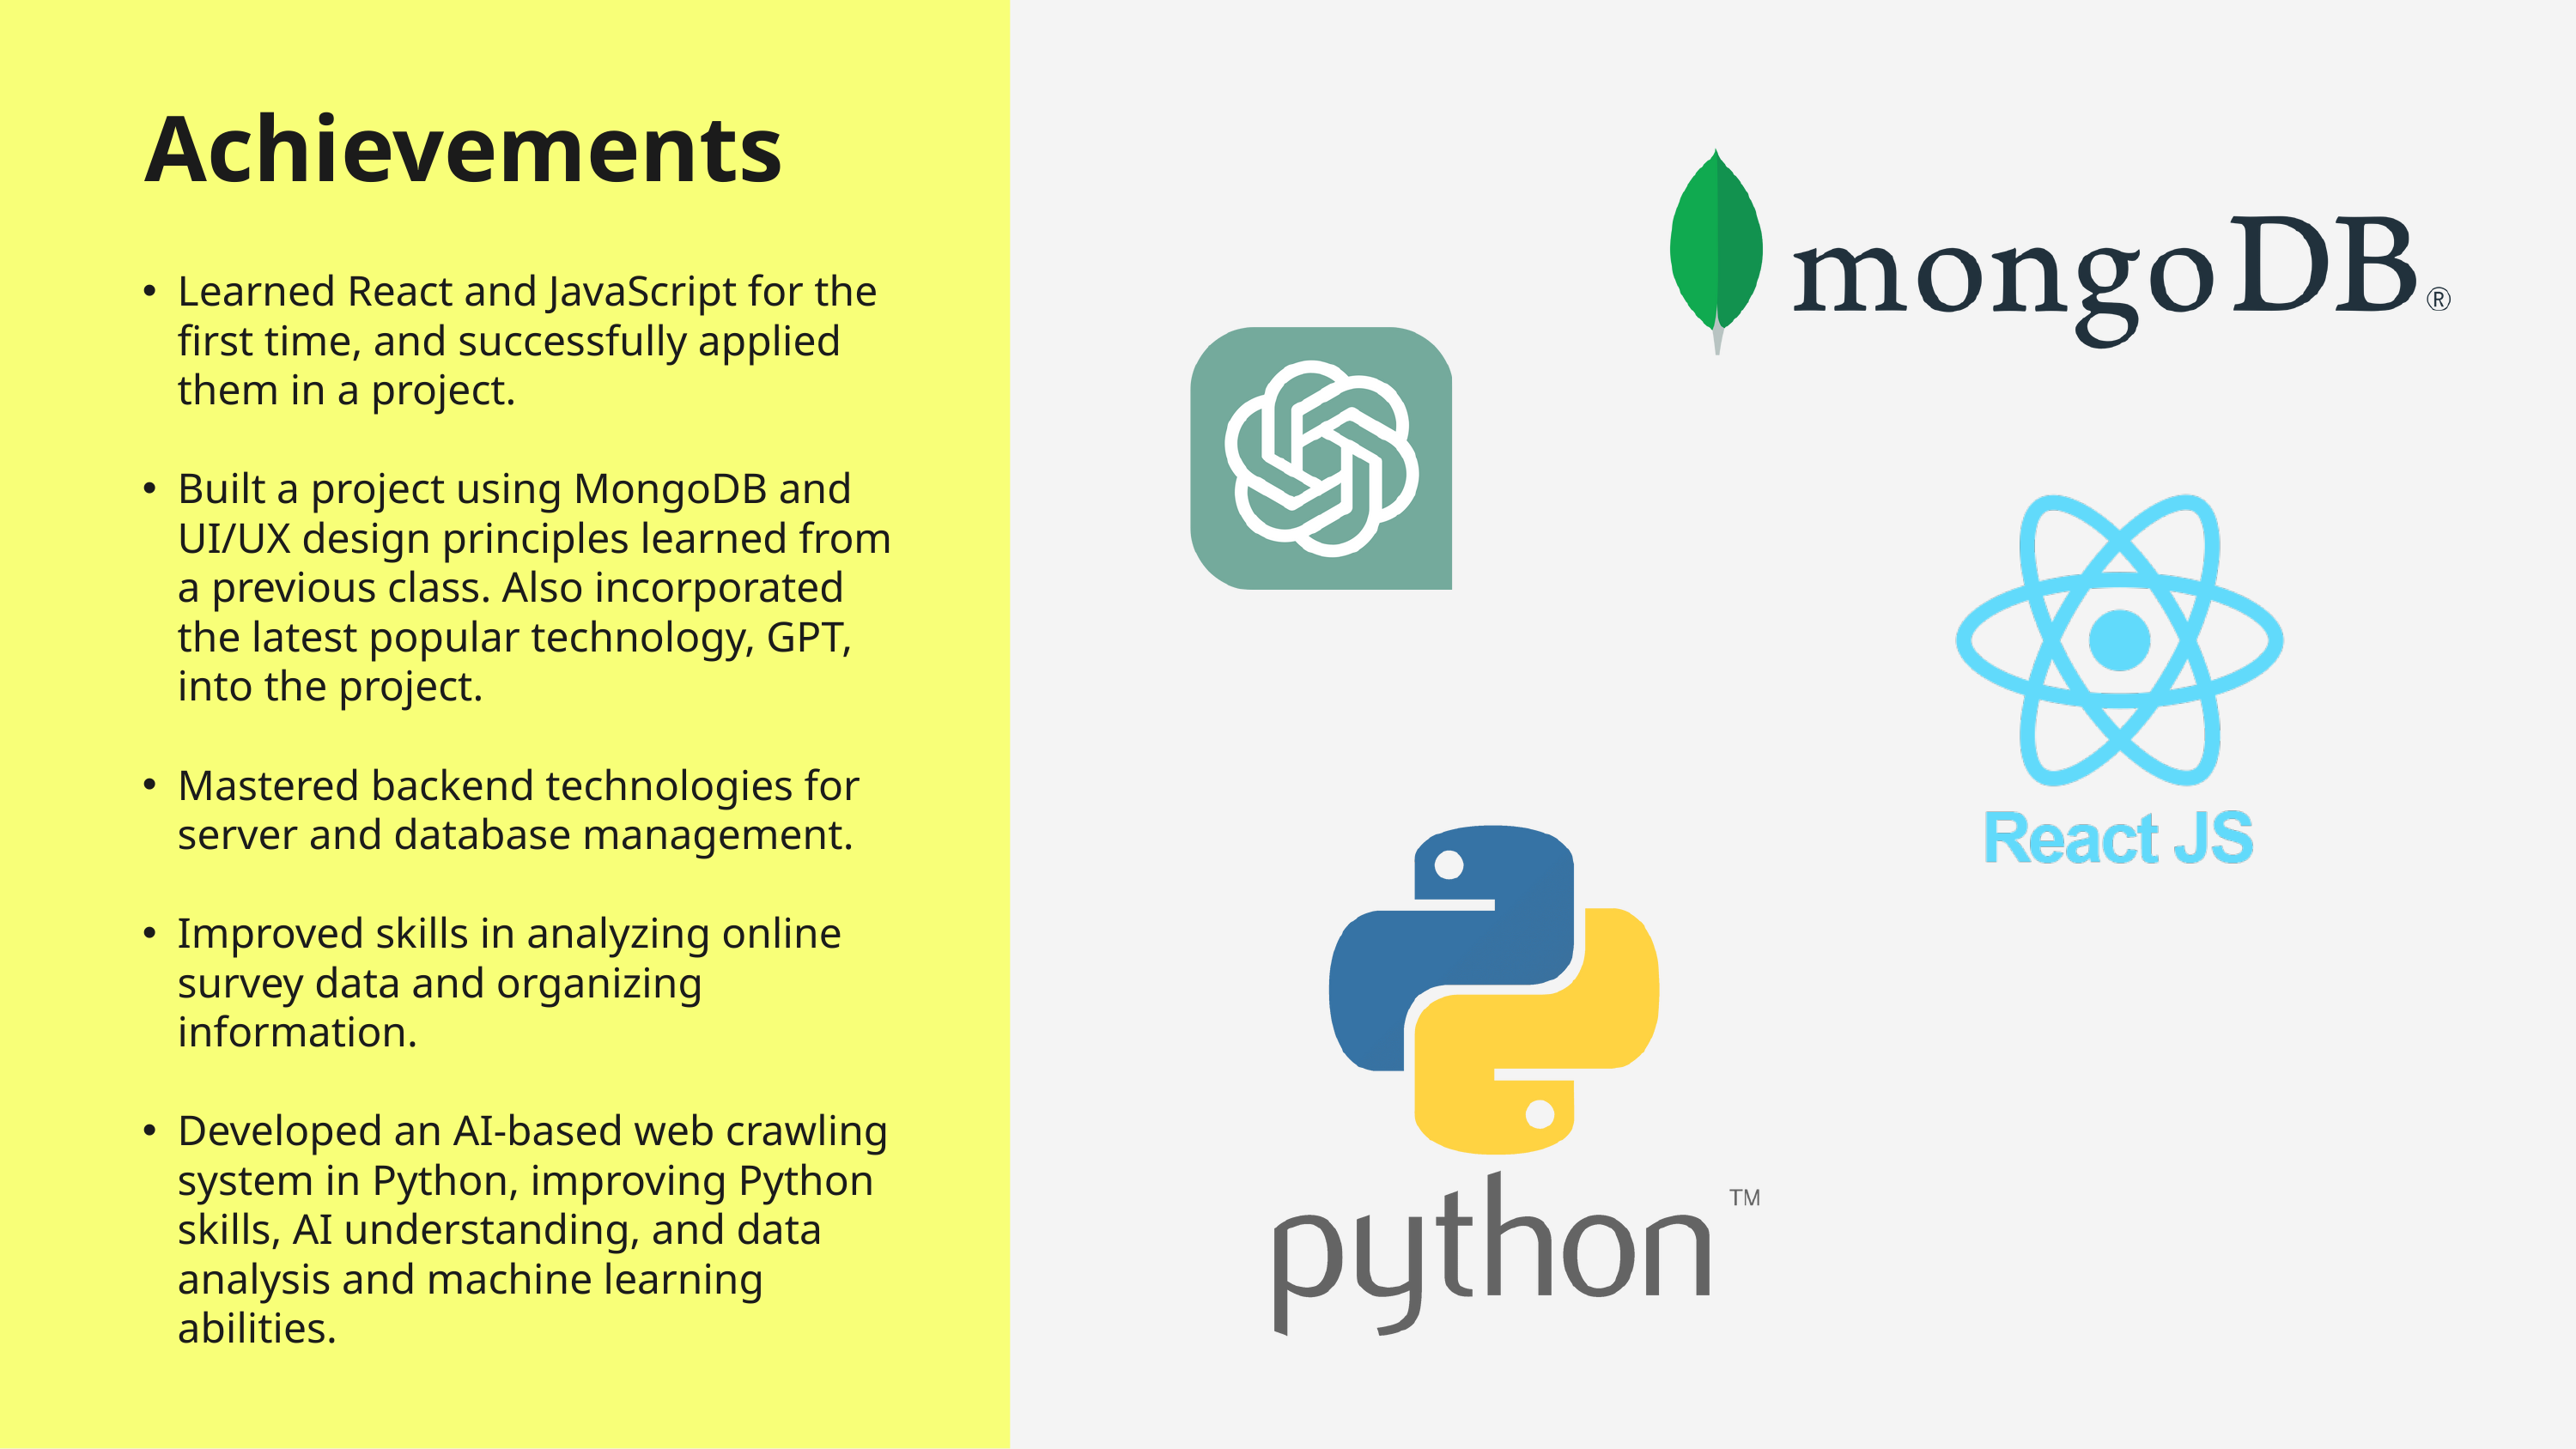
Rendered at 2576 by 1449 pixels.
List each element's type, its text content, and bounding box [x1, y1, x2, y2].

text_box [0, 0, 1011, 1449]
text_box Achievements [144, 90, 816, 200]
text_box [1665, 144, 2455, 358]
text_box [1027, 820, 1960, 1345]
text_box Learned React and JavaScript for the first time, and successfully applied them in a project. Built a project using MongoDB and UI/UX design principles learned from a previous class. Also incorporated the latest popular technology, GPT, into the project. Mastered backend technologies for server and database management. Improved skills in analyzing online survey data and organizing information. Developed an AI-based web crawling system in Python, improving Python skills, AI understanding, and data analysis and machine learning abilities. [107, 264, 903, 1352]
text_box [1190, 327, 1453, 590]
text_box [1816, 485, 2424, 885]
